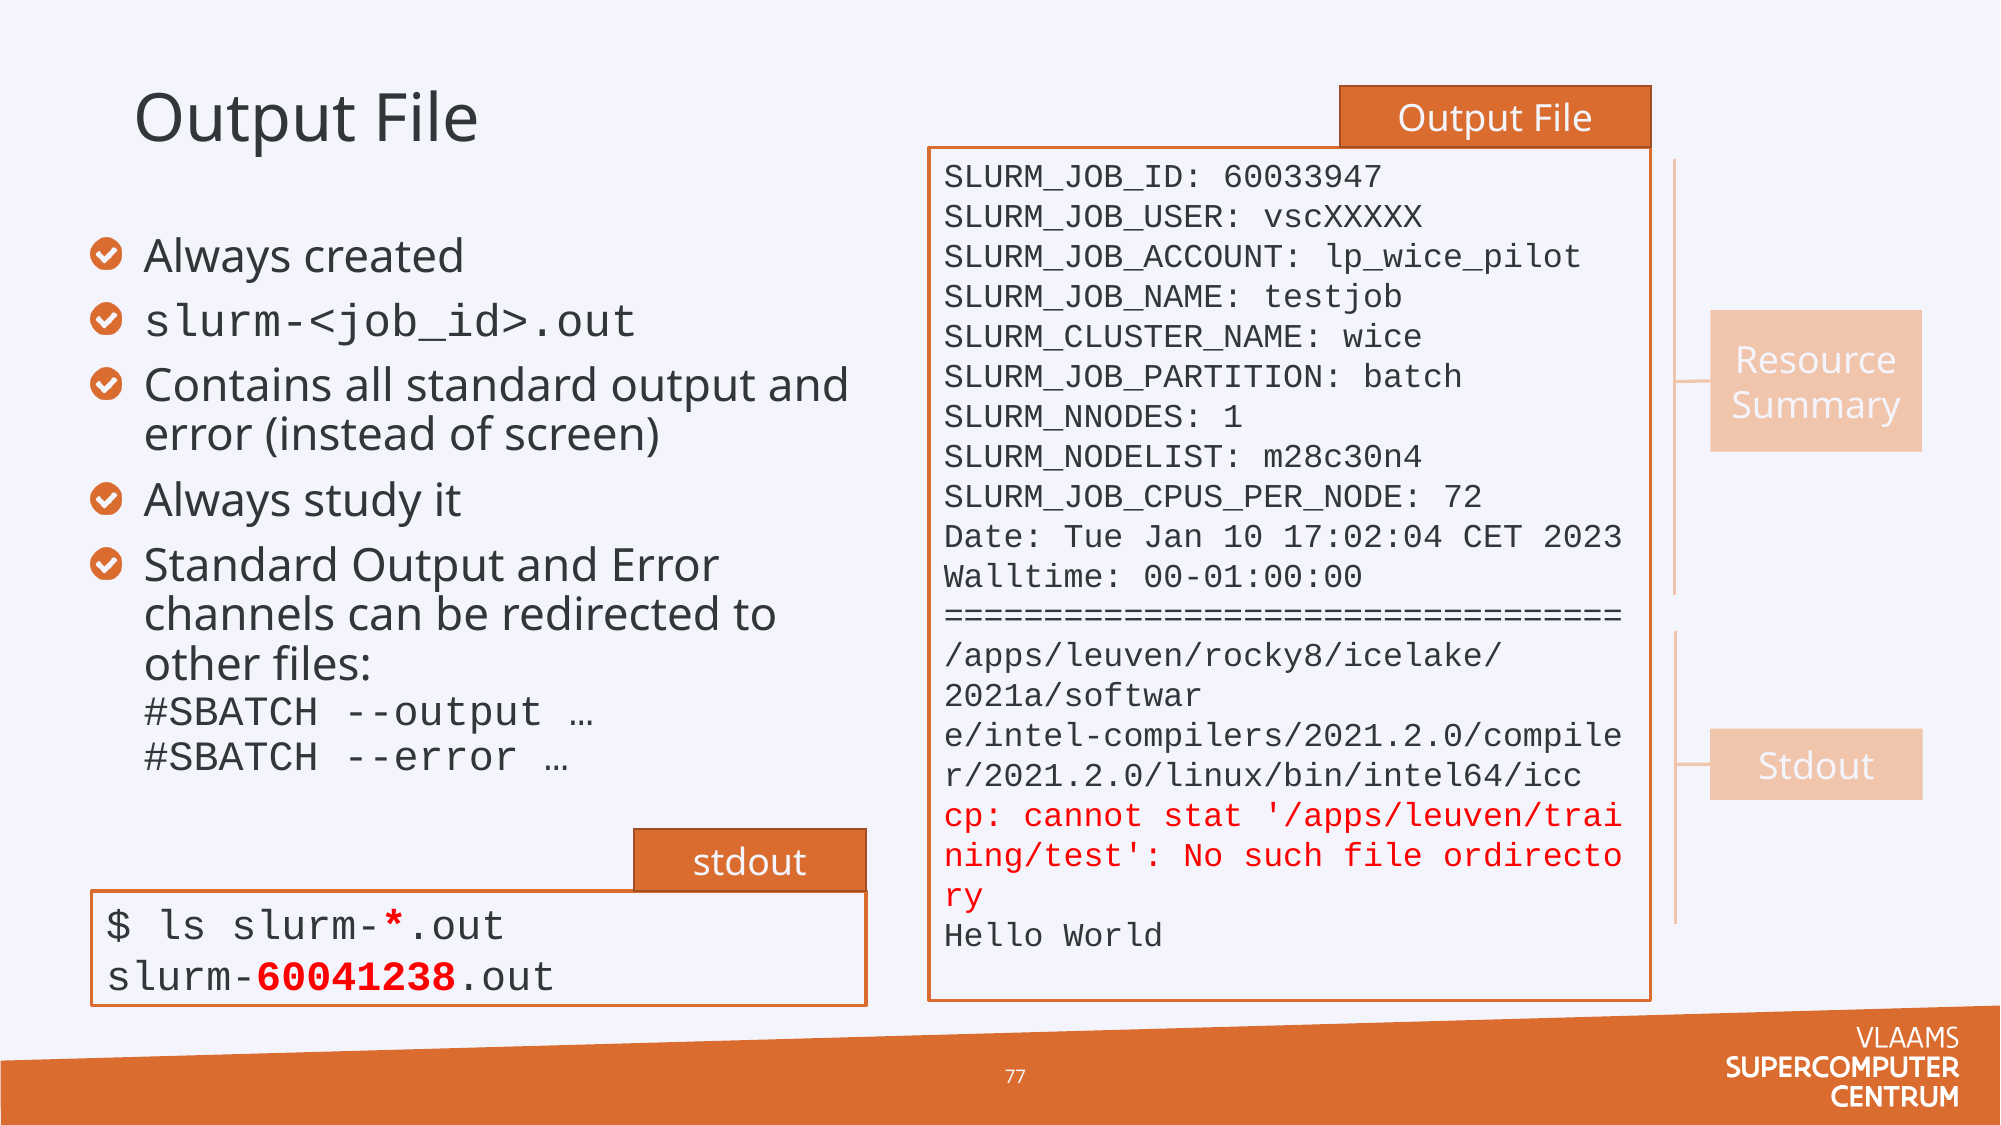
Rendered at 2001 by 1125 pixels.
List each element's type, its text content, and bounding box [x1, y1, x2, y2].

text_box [929, 85, 1923, 1011]
list Always created slurm-<job_id>.out Contains all standard output and error (instead of screen) Always study it Standard Output and Error channels can be redirected to other files: #SBATCH --output … #SBATCH --error … [90, 198, 866, 800]
text_box Output File [118, 54, 1941, 185]
picture [1725, 1021, 1960, 1117]
picture [90, 237, 122, 270]
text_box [91, 829, 867, 1008]
picture [90, 547, 122, 580]
picture [90, 482, 122, 515]
picture [90, 367, 122, 400]
slide_number 77 [958, 1047, 1042, 1108]
picture [90, 302, 122, 335]
